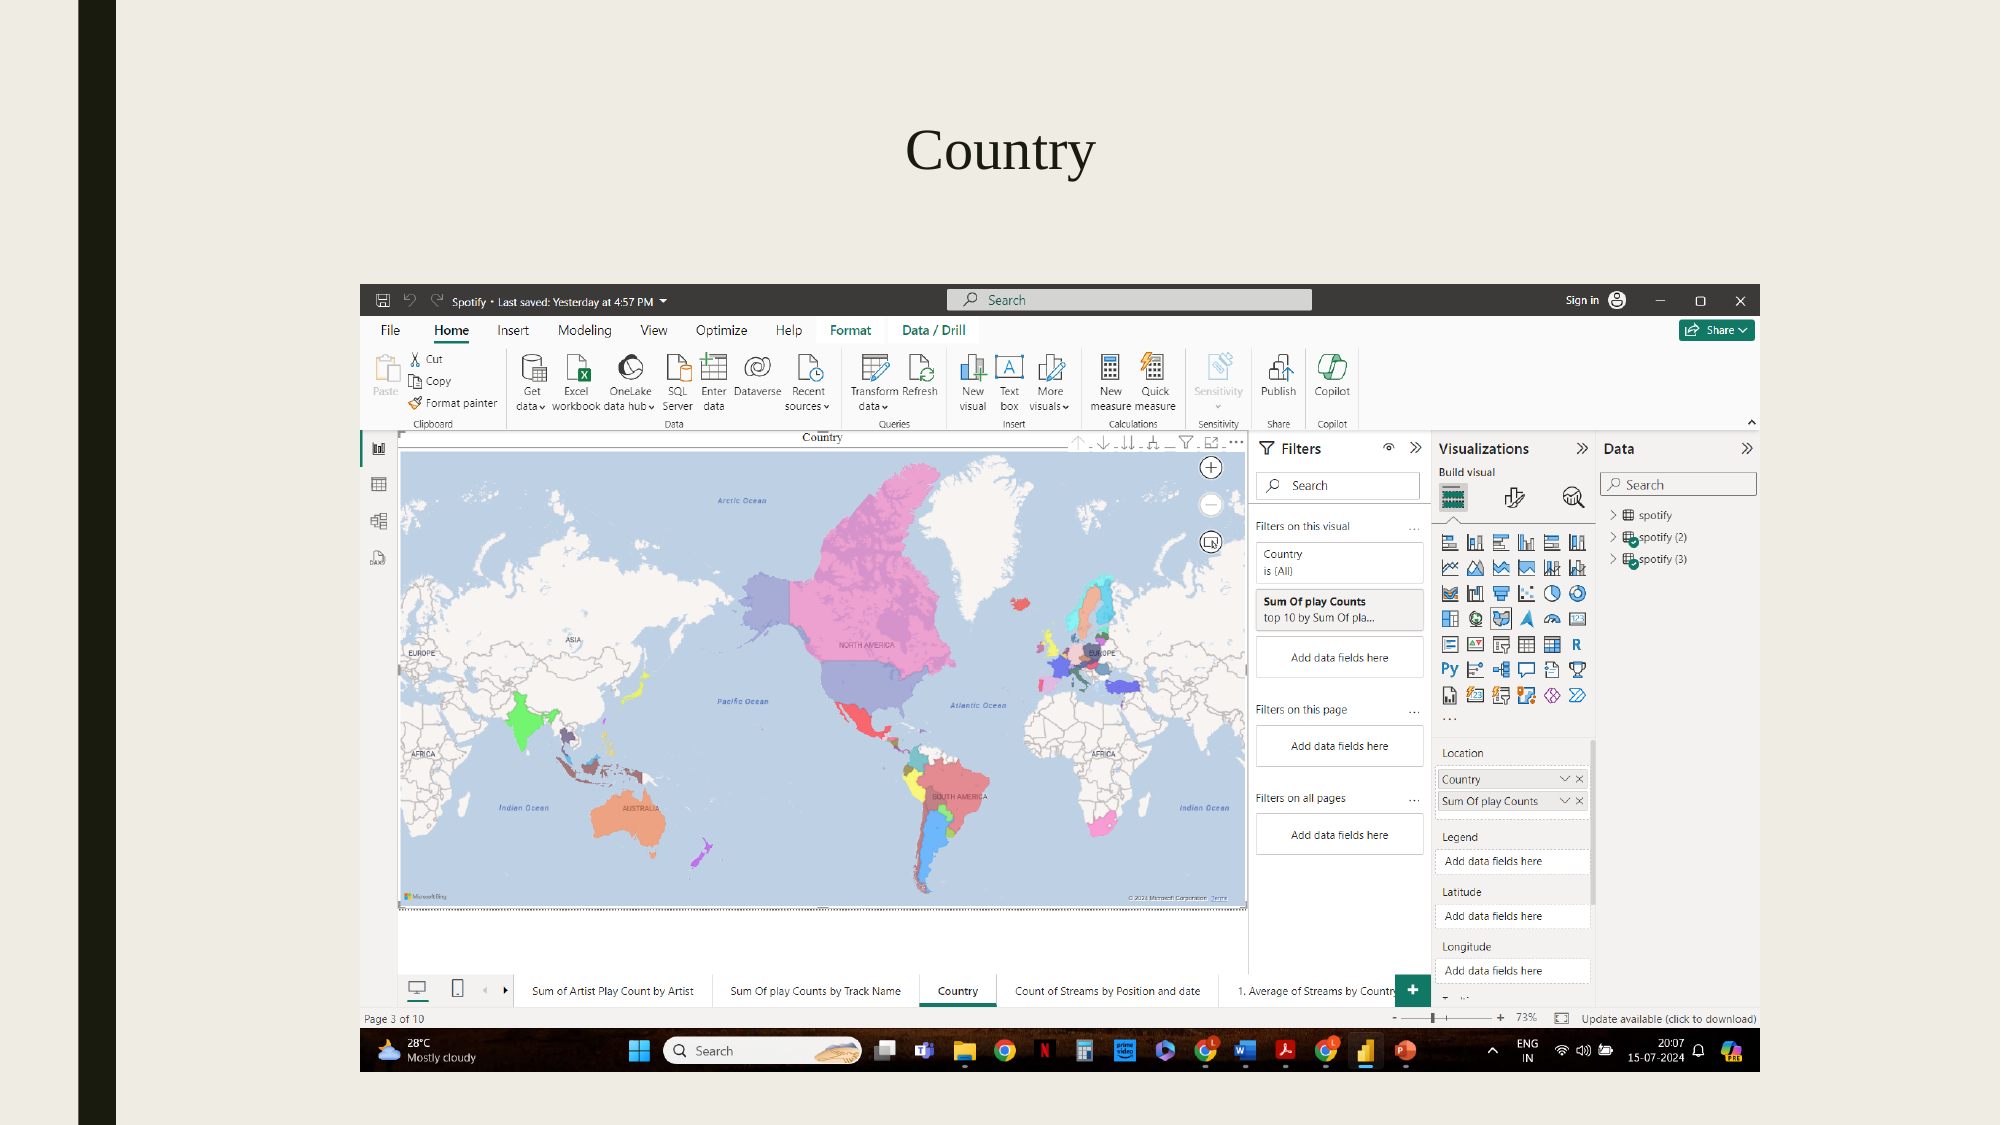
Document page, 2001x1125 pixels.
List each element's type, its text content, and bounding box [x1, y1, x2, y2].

picture [360, 284, 1760, 1072]
title Country [225, 112, 1779, 263]
